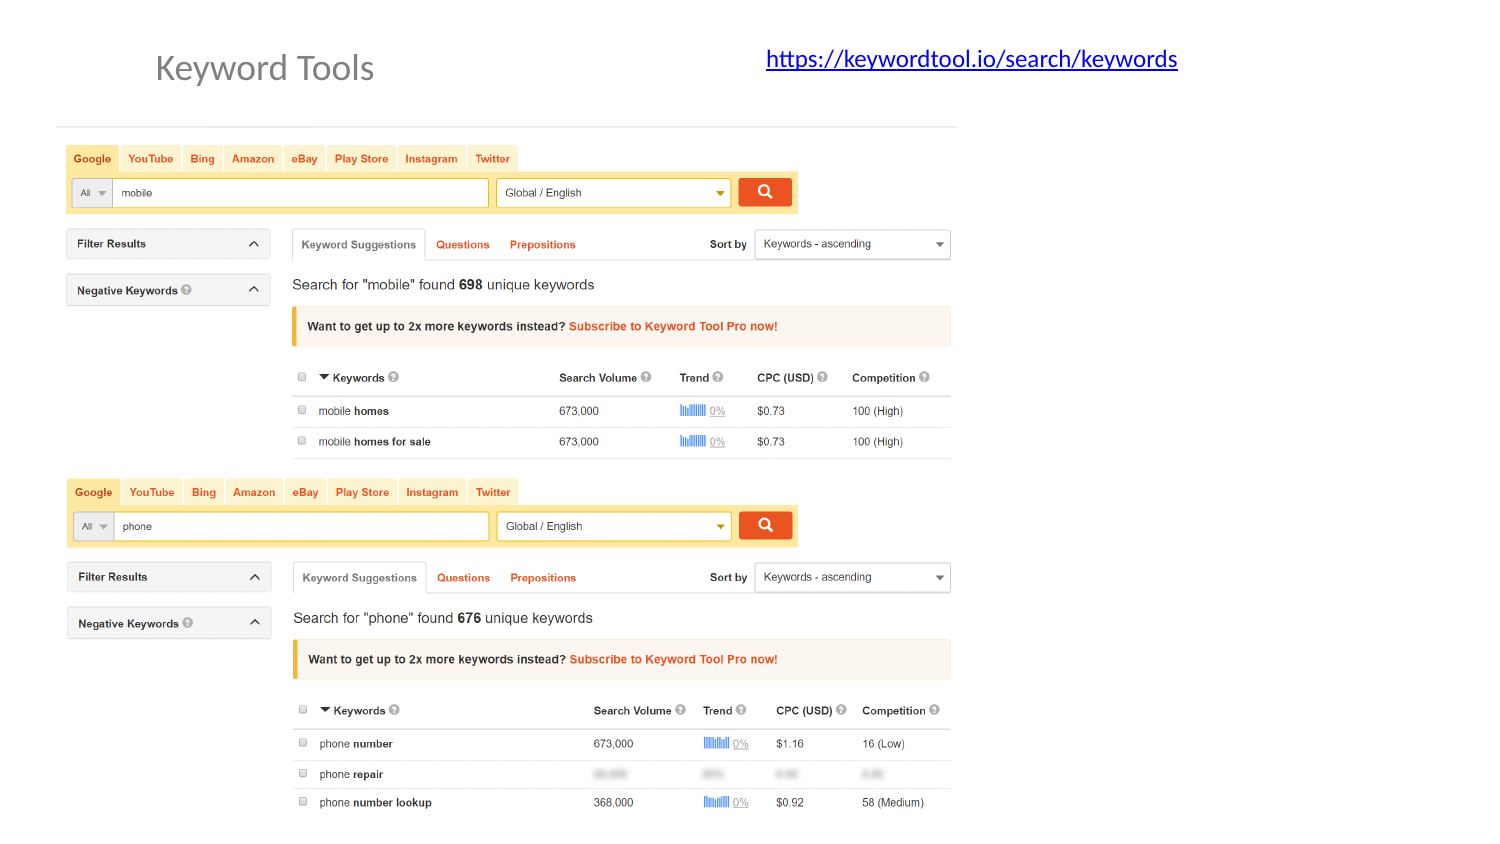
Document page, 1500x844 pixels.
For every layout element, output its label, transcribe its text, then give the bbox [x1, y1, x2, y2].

picture [55, 126, 957, 819]
text_box https://keywordtool.io/search/keywords [751, 35, 1194, 80]
text_box Keyword Tools [141, 35, 390, 95]
